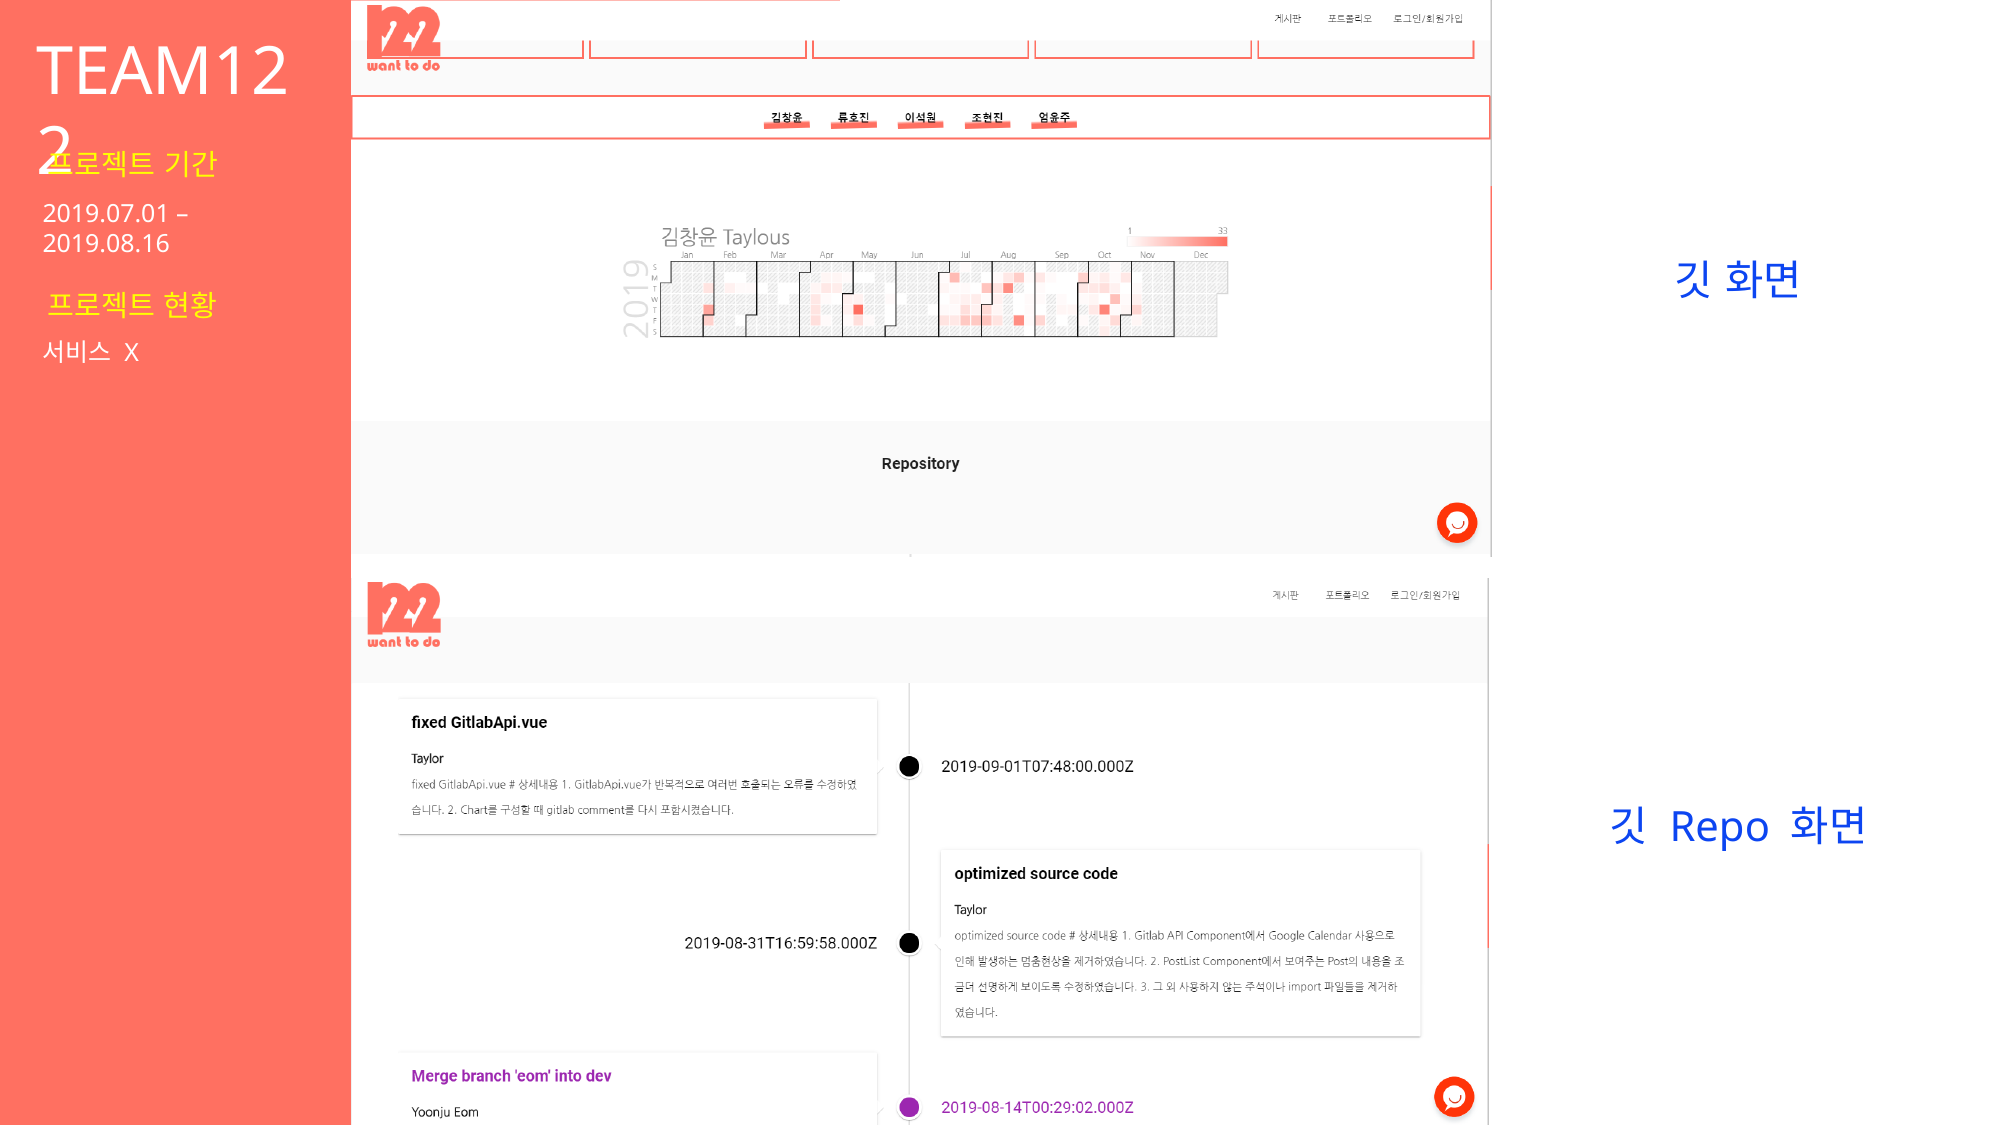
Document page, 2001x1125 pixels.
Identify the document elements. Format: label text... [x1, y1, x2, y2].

text_box [0, 0, 353, 1125]
text_box 2019.07.01 – 2019.08.16 [27, 189, 345, 265]
picture [350, 578, 1489, 1125]
text_box 깃 화면 [1498, 246, 2000, 312]
picture [350, 0, 1493, 557]
text_box 깃 Repo 화면 [1493, 791, 2000, 857]
text_box 프로젝트 기간 [33, 139, 242, 189]
text_box 서비스 X [27, 328, 345, 374]
text_box TEAM122 [21, 20, 330, 196]
text_box 프로젝트 현황 [32, 279, 233, 330]
